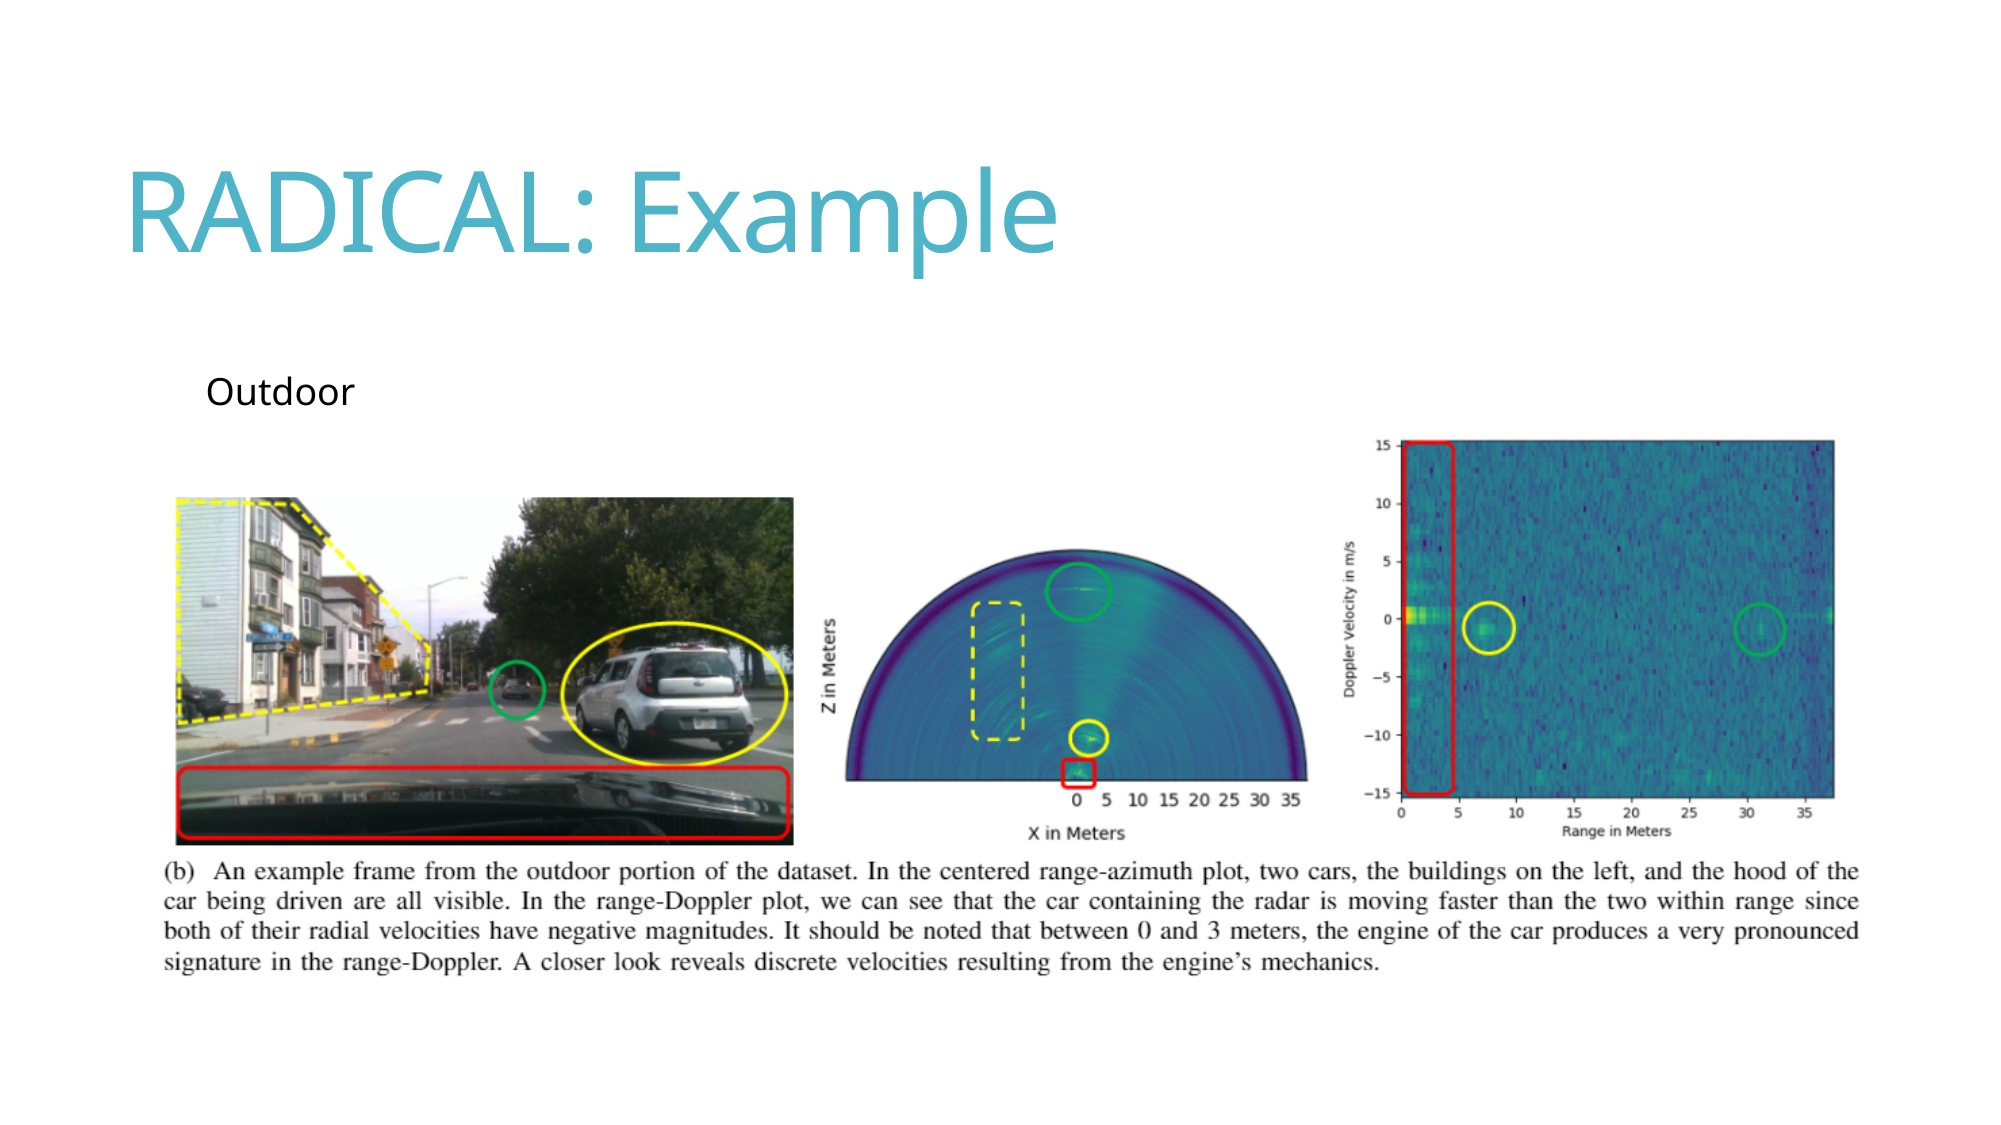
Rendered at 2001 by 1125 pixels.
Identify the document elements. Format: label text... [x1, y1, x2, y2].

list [127, 427, 1892, 981]
title RADICAL: Example [107, 81, 1875, 354]
text_box Outdoor [190, 360, 371, 421]
